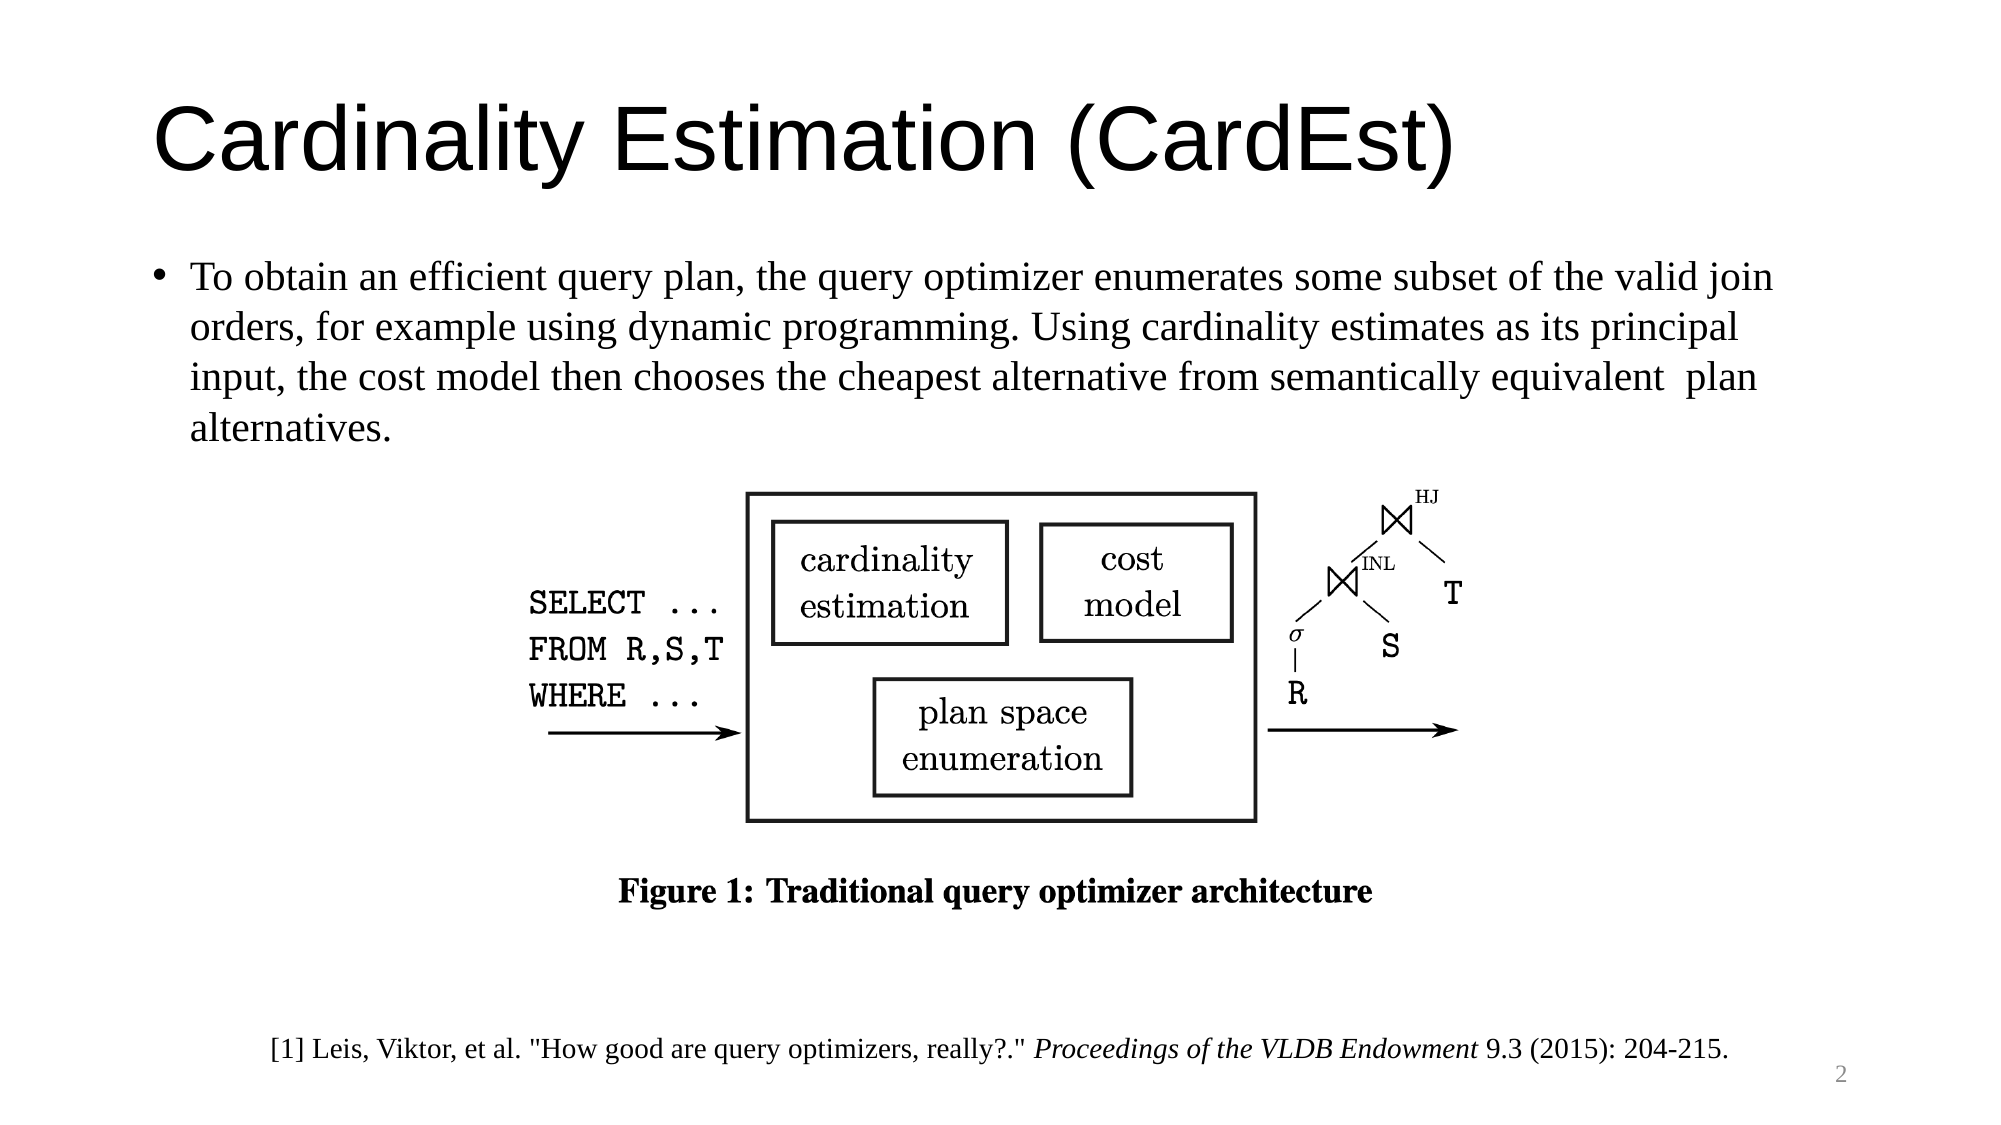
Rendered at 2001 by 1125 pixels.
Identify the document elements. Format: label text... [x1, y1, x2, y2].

text_box [1] Leis, Viktor, et al. "How good are query optimizers, really?." Proceedings of the VLDB Endowment 9.3 (2015): 204-215. [255, 1022, 1745, 1072]
list To obtain an efficient query plan, the query optimizer enumerates some subset of the valid join orders, for example using dynamic programming. Using cardinality estimates as its principal input, the cost model then chooses the cheapest alternative from semantically equivalent plan alternatives. [137, 241, 1863, 1014]
title Cardinality Estimation (CardEst) [137, 59, 1863, 221]
slide_number 2 [1412, 1042, 1863, 1103]
picture [507, 467, 1493, 924]
